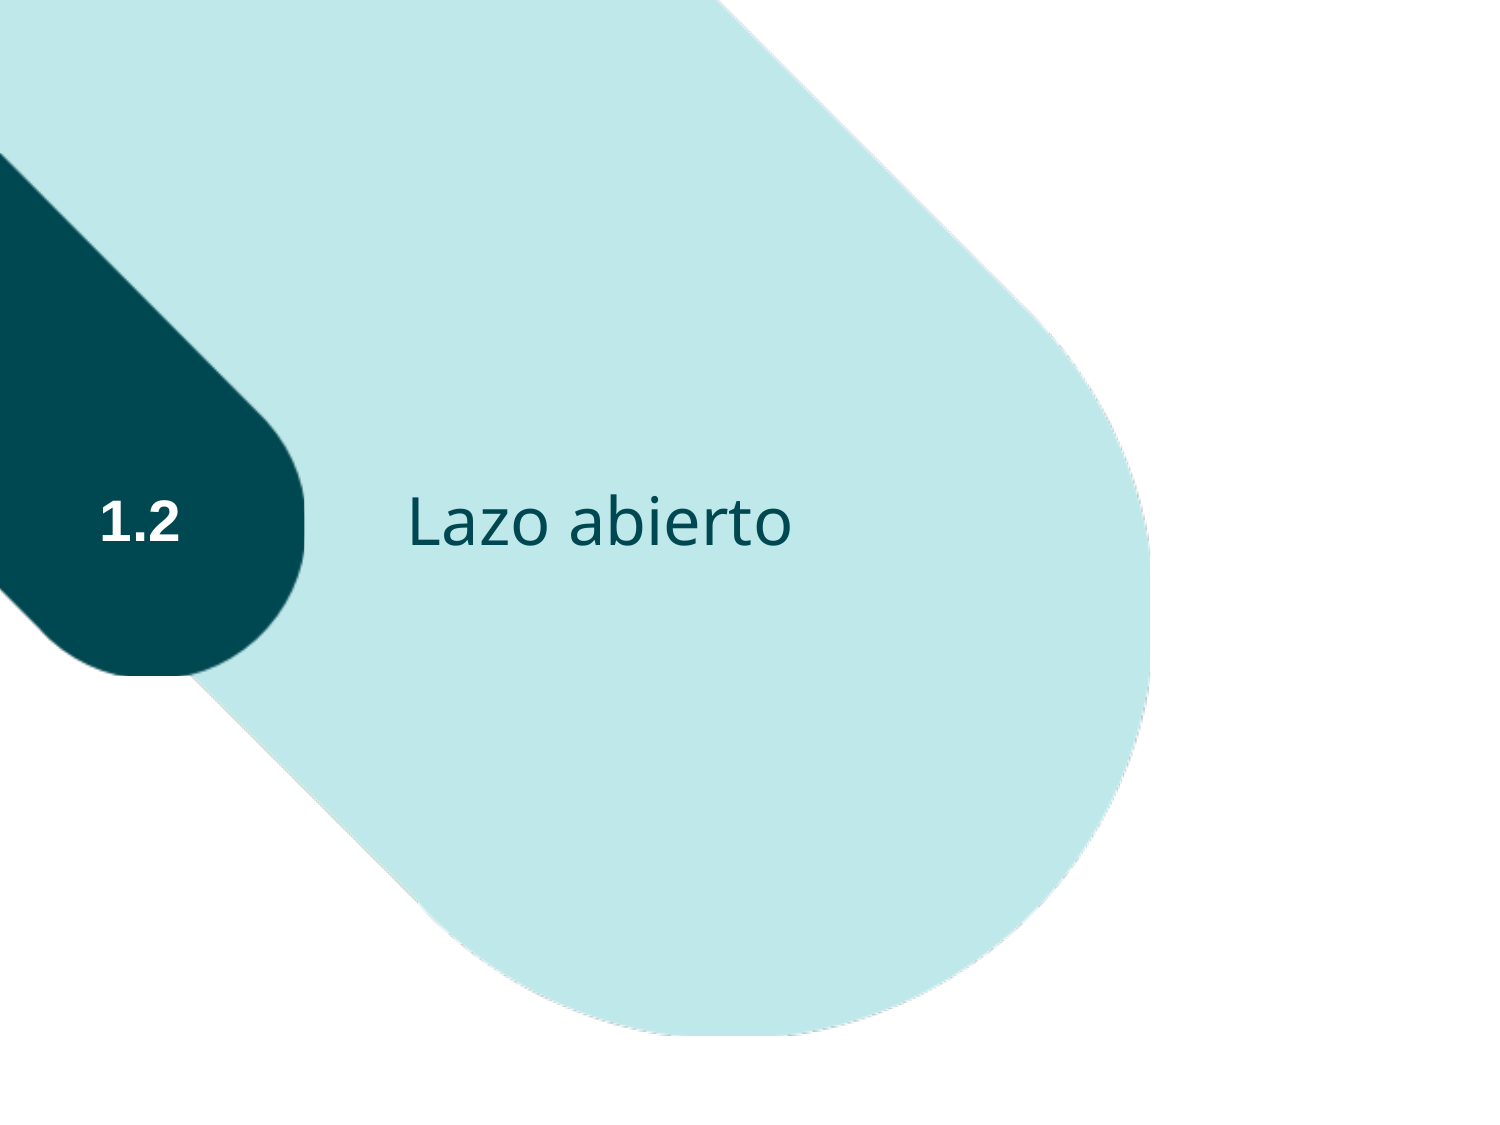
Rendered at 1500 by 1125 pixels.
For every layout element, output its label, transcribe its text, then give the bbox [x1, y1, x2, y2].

list 1.2 [81, 454, 200, 581]
title Lazo abierto [391, 342, 1034, 567]
